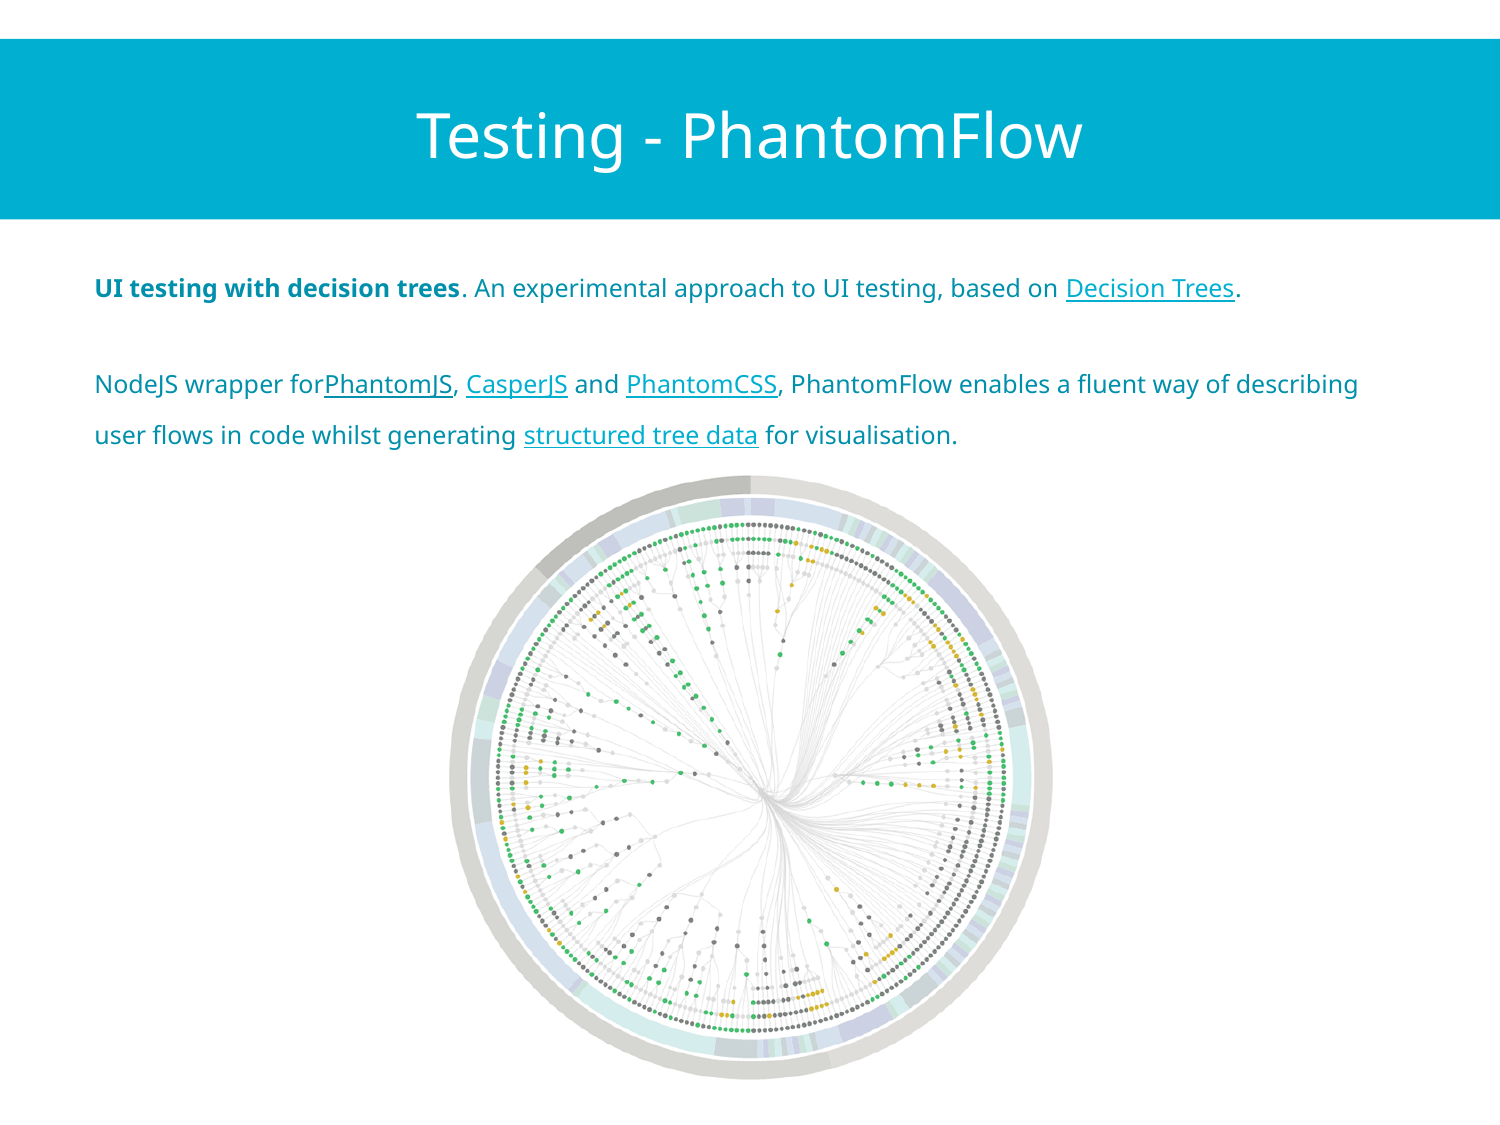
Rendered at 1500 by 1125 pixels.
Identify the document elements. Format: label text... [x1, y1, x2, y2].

text_box [0, 38, 1500, 220]
title Testing - PhantomFlow [70, 37, 1430, 186]
text_box UI testing with decision trees. An experimental approach to UI testing, based on Decision Trees. NodeJS wrapper forPhantomJS, CasperJS and PhantomCSS, PhantomFlow enables a fluent way of describing user flows in code whilst generating structured tree data for visualisation. [79, 240, 1421, 372]
picture [435, 466, 1059, 1085]
